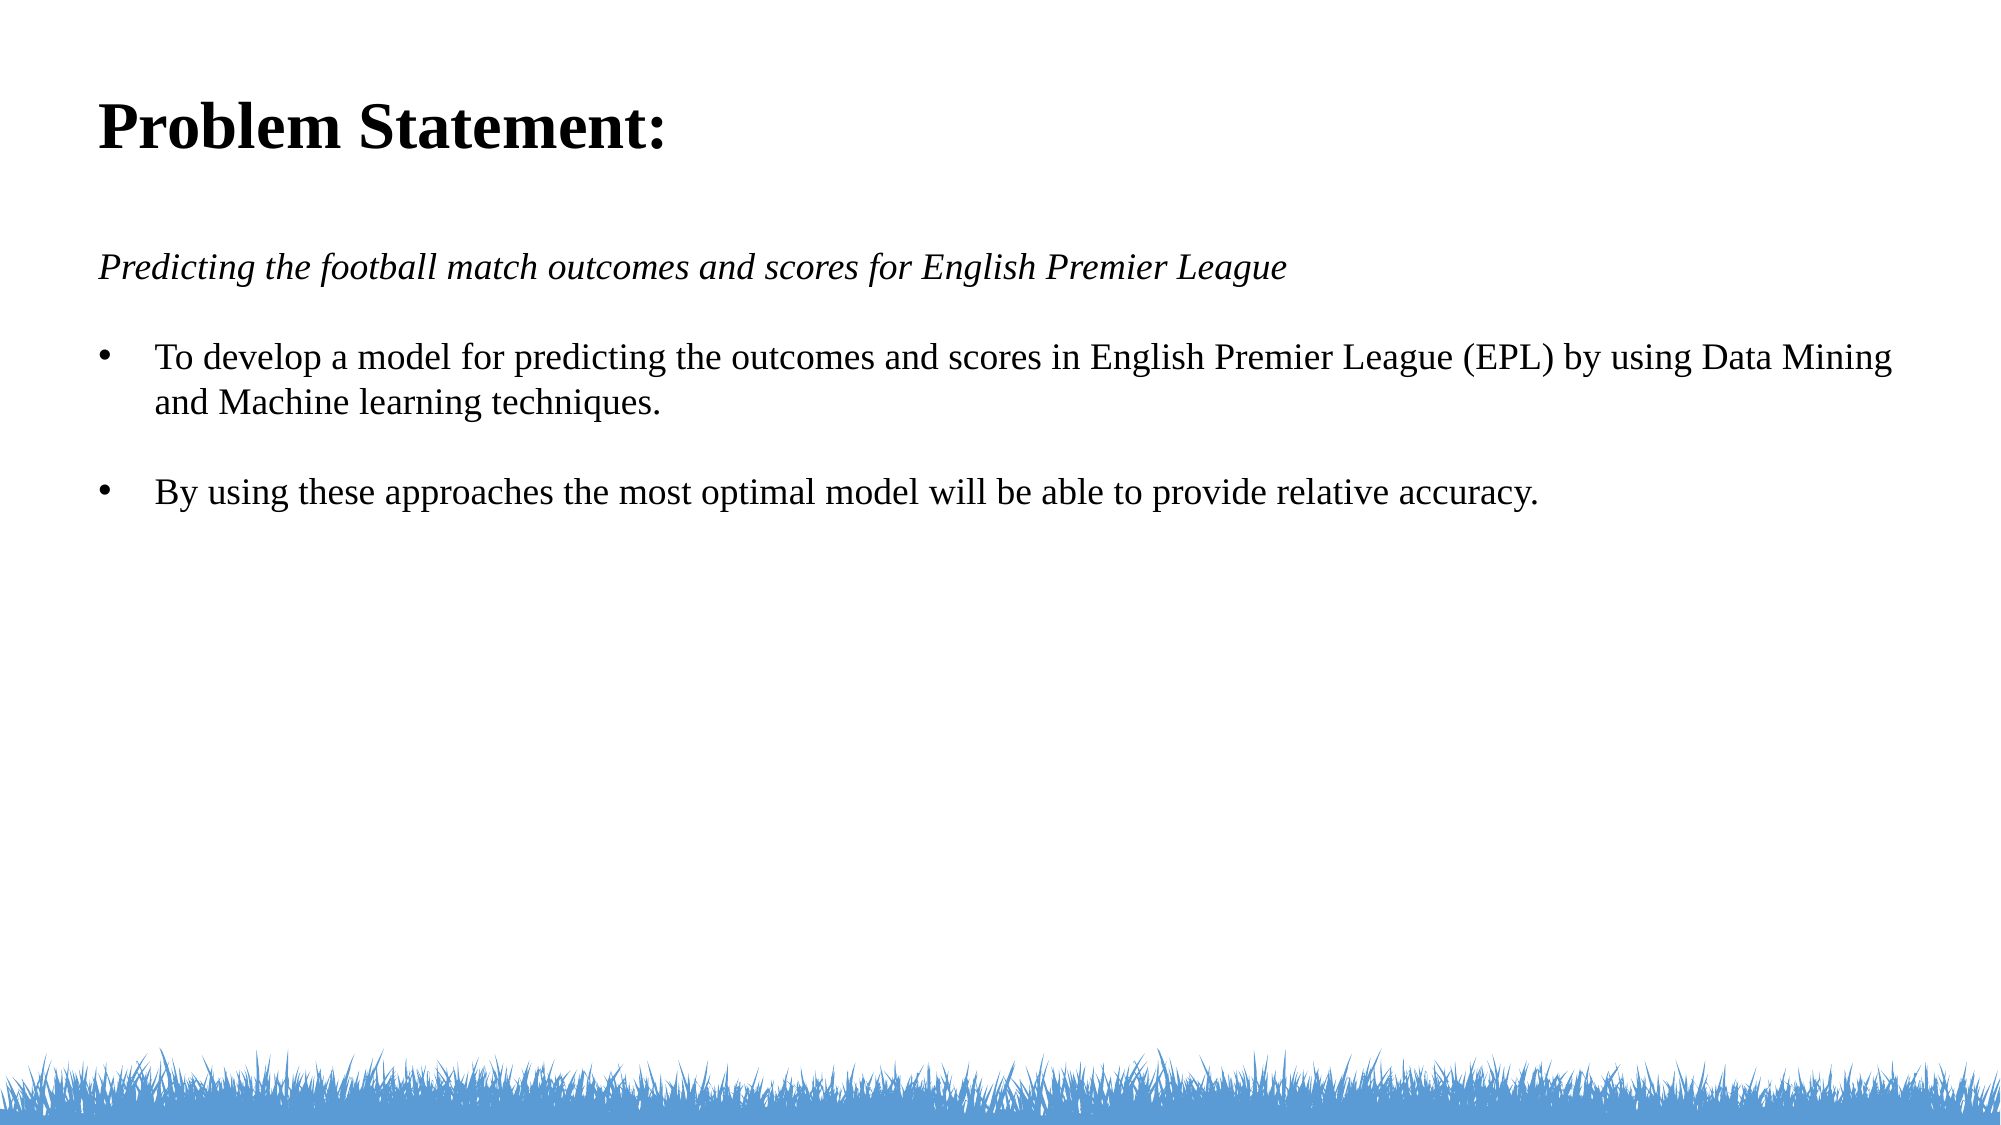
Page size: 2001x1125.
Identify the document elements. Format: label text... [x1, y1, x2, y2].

text_box Problem Statement: Predicting the football match outcomes and scores for English Premier League To develop a model for predicting the outcomes and scores in English Premier League (EPL) by using Data Mining and Machine learning techniques. By using these approaches the most optimal model will be able to provide relative accuracy. [83, 74, 1910, 800]
